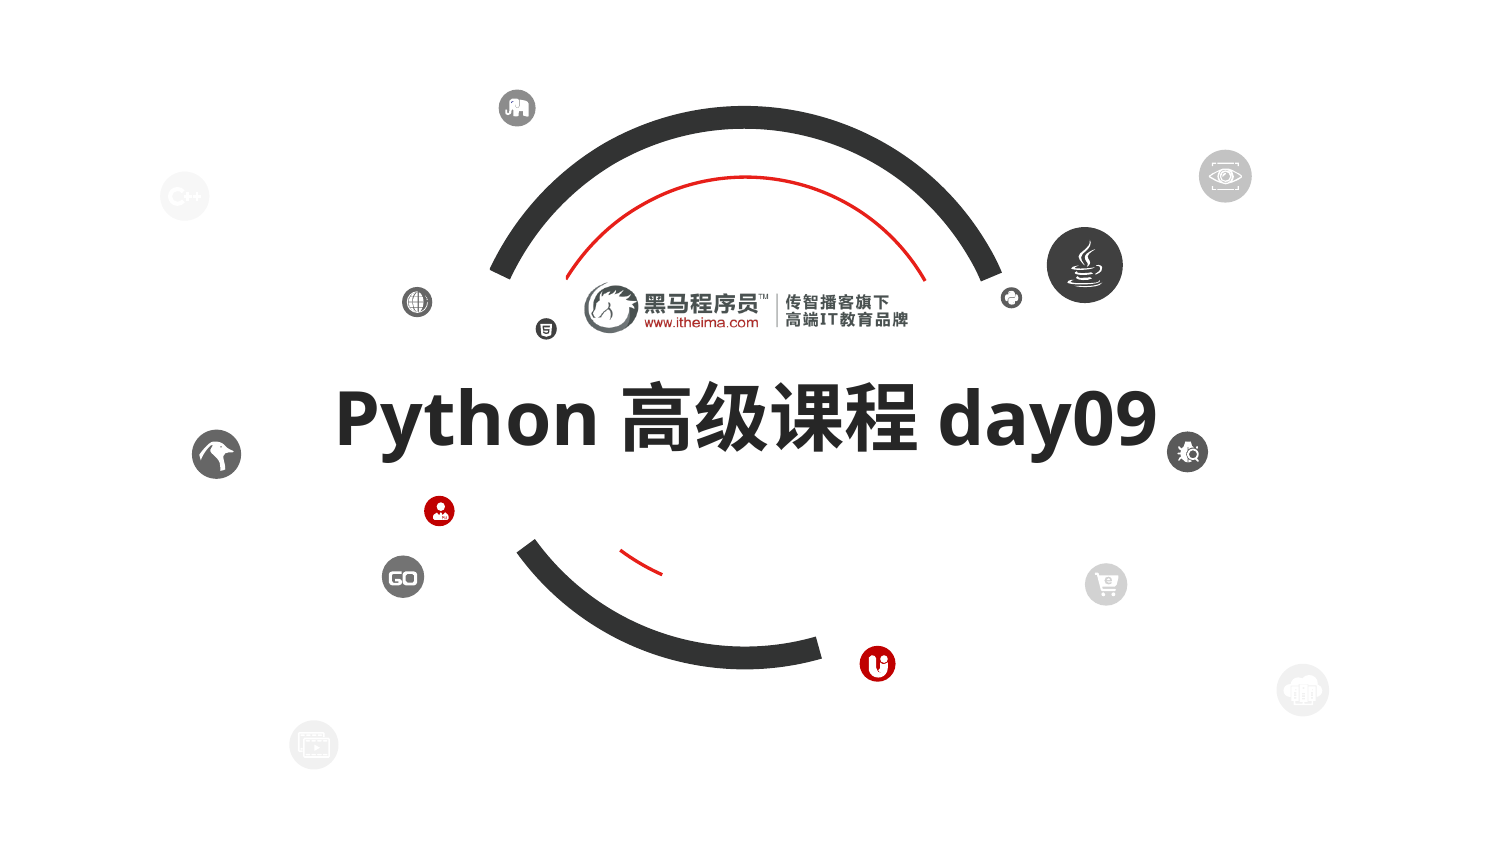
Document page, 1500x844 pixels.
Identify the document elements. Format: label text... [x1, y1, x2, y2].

picture [567, 259, 925, 357]
text_box Python高级课程day09 [319, 363, 1174, 469]
